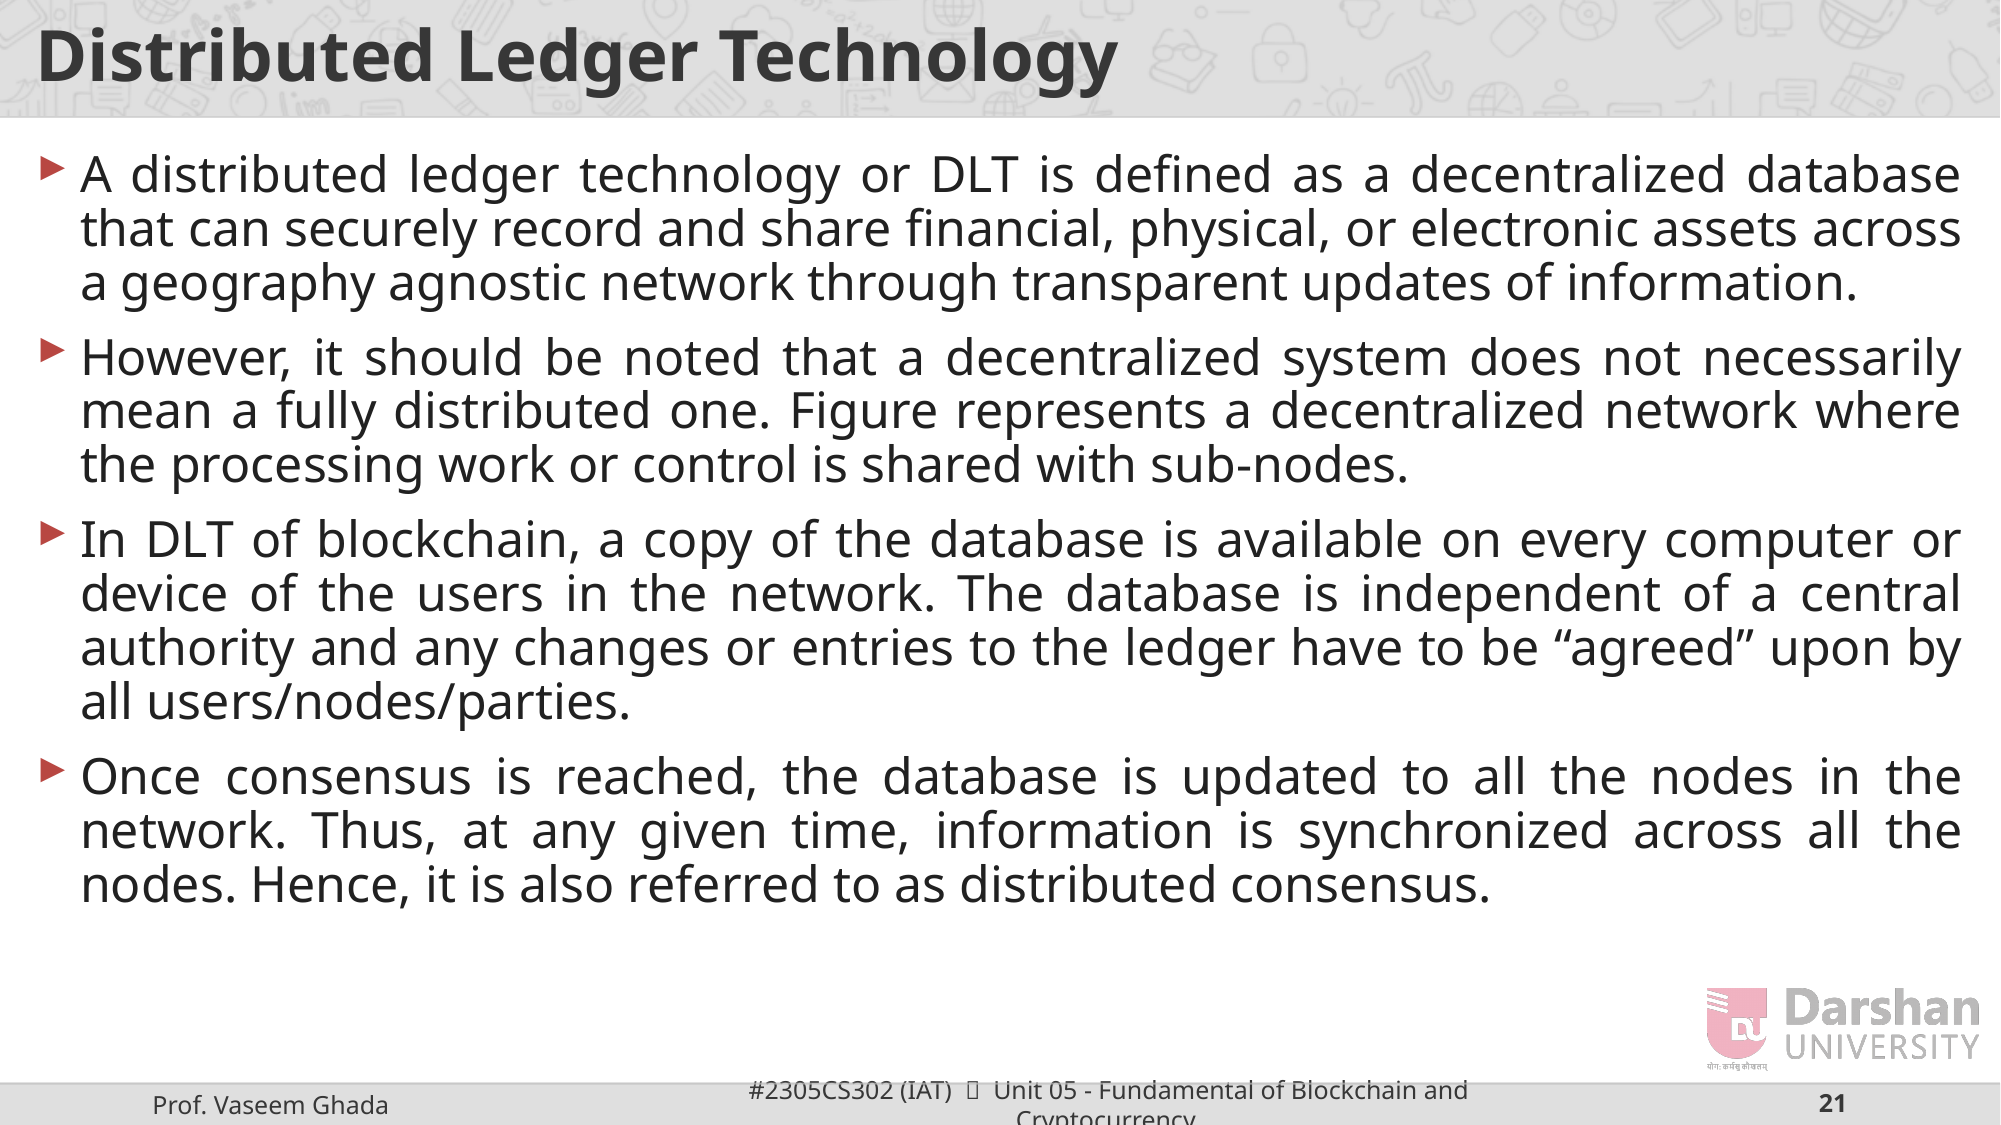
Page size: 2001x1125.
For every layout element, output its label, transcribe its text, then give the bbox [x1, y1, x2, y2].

picture [1707, 1059, 1979, 1071]
list A distributed ledger technology or DLT is defined as a decentralized database that can securely record and share financial, physical, or electronic assets across a geography agnostic network through transparent updates of information. However, it should be noted that a decentralized system does not necessarily mean a fully distributed one. Figure represents a decentralized network where the processing work or control is shared with sub-nodes. In DLT of blockchain, a copy of the database is available on every computer or device of the users in the network. The database is independent of a central authority and any changes or entries to the ledger have to be “agreed” upon by all users/nodes/parties. Once consensus is reached, the database is updated to all the nodes in the network. Thus, at any given time, information is synchronized across all the nodes. Hence, it is also referred to as distributed consensus. [21, 141, 1979, 1059]
title Distributed Ledger Technology [0, 0, 2000, 117]
